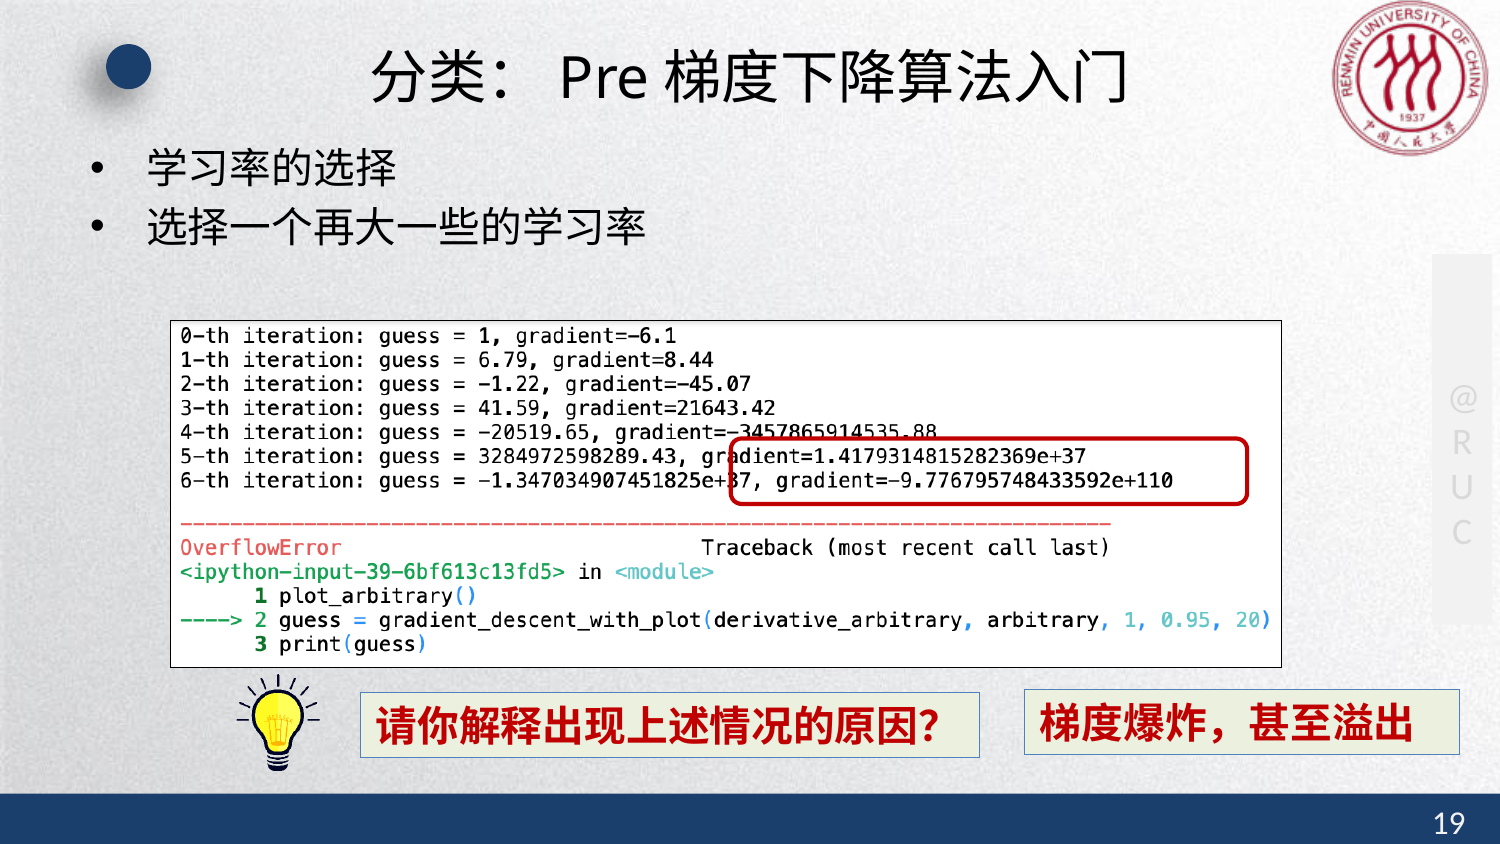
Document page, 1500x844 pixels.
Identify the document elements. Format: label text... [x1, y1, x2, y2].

text_box 梯度爆炸，甚至溢出 [1024, 689, 1460, 755]
title 分类：Pre梯度下降算法入门 [75, 33, 1425, 116]
picture [0, 0, 1500, 793]
text_box 请你解释出现上述情况的原因？ [360, 692, 980, 758]
